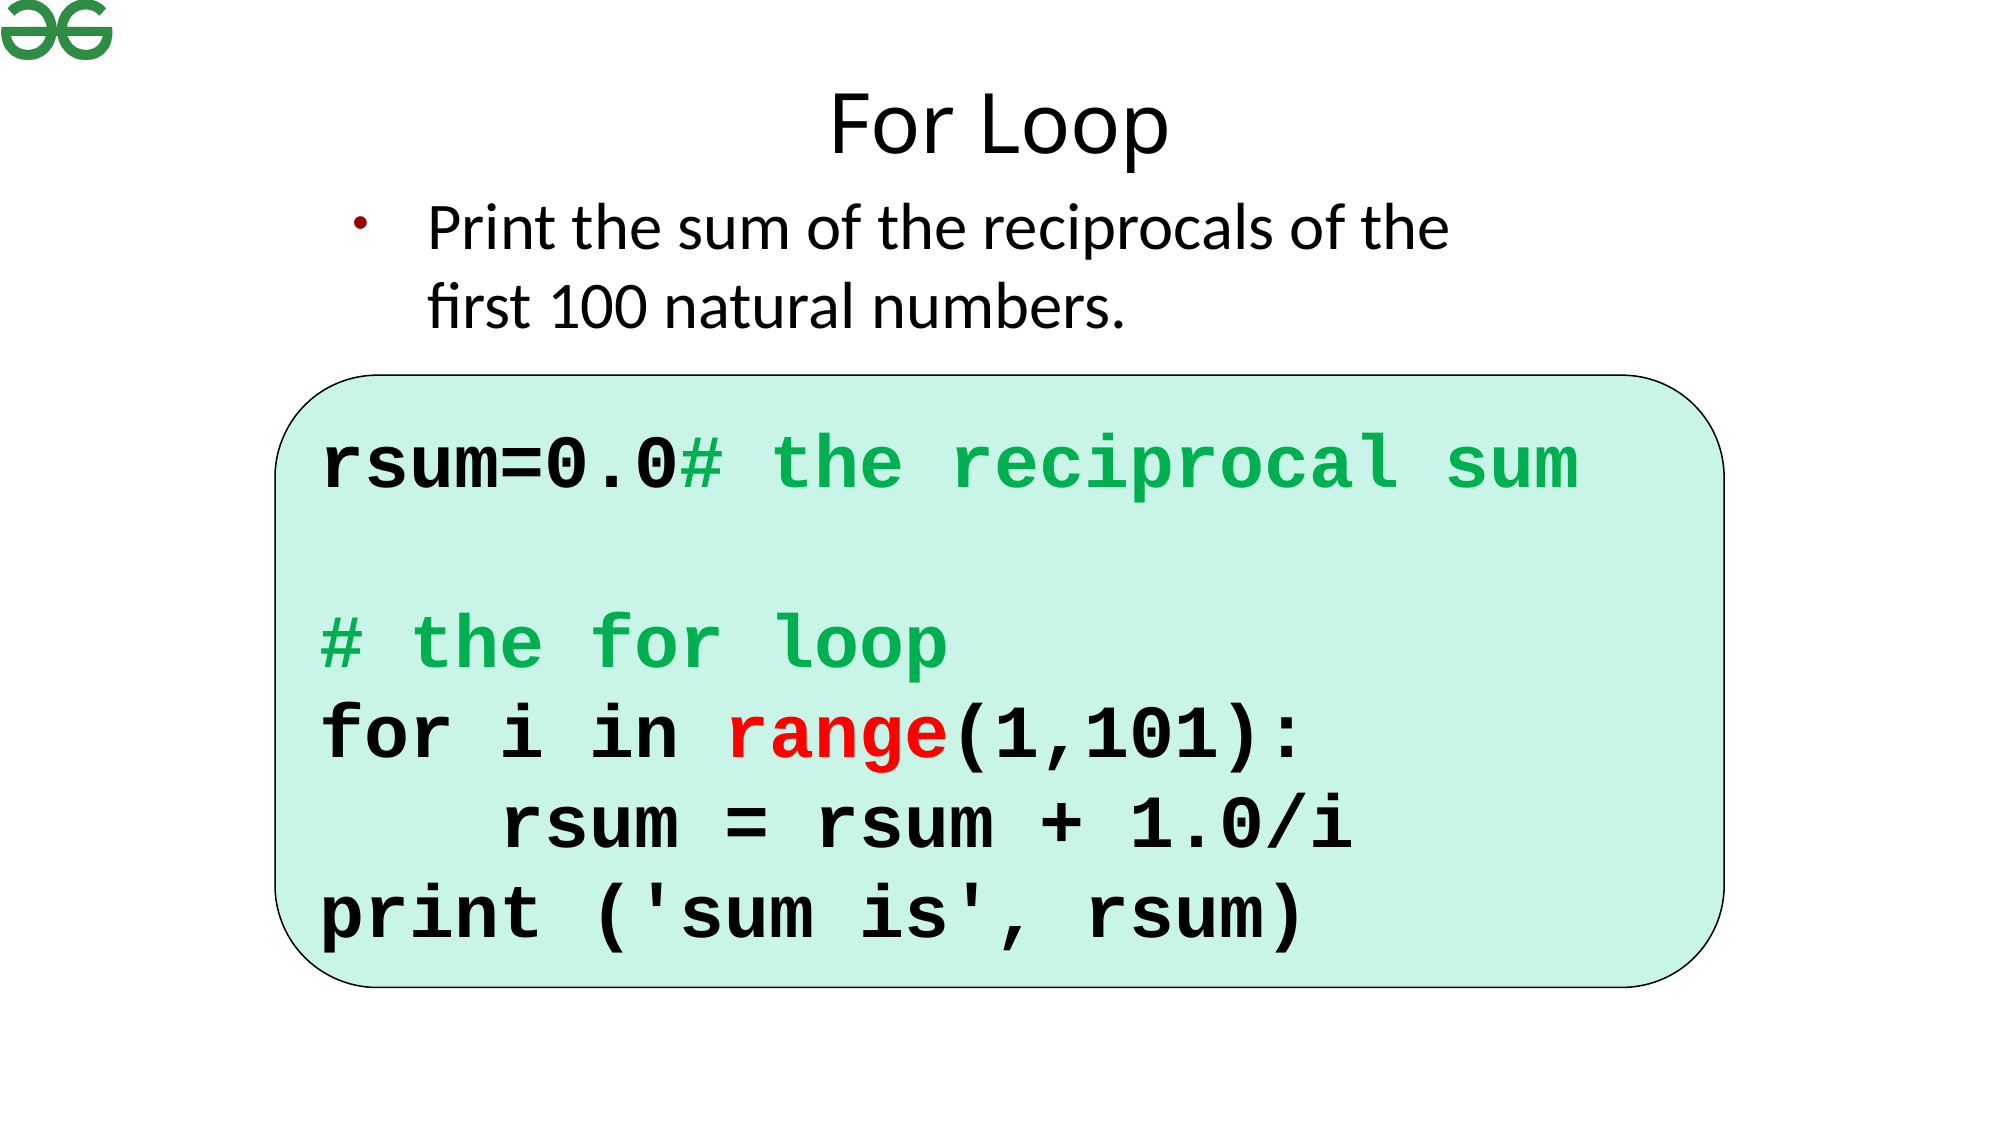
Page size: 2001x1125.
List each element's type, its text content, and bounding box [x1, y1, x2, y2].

title For Loop [324, 32, 1675, 220]
picture [1, 0, 113, 60]
text_box Print the sum of the reciprocals of the first 100 natural numbers. [337, 175, 1563, 365]
text_box rsum=0.0# the reciprocal sum # the for loop for i in range(1,101): rsum = rsum + 1.0/i print ('sum is', rsum) [275, 375, 1725, 988]
